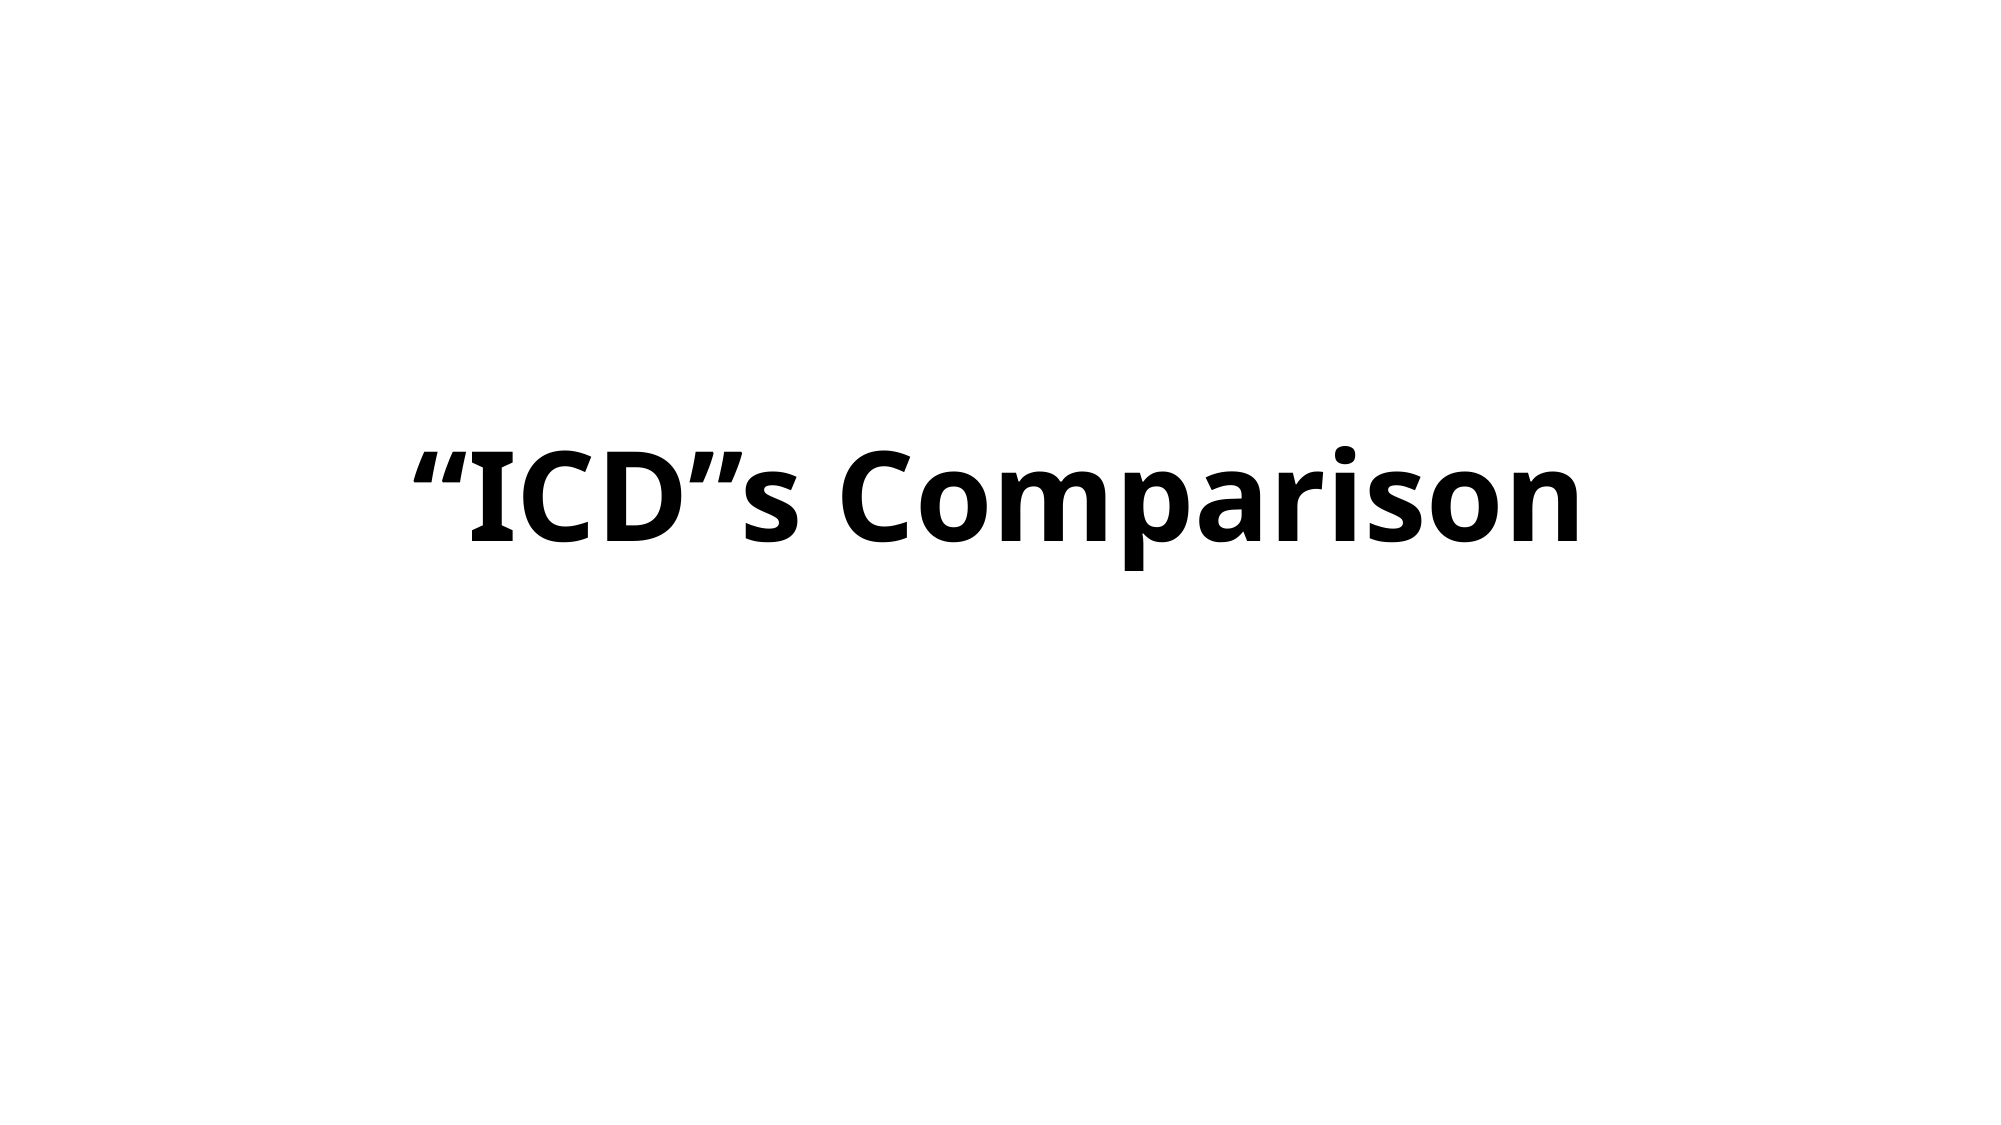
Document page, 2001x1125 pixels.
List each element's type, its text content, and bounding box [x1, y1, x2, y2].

title “ICD”s Comparison [249, 184, 1750, 576]
